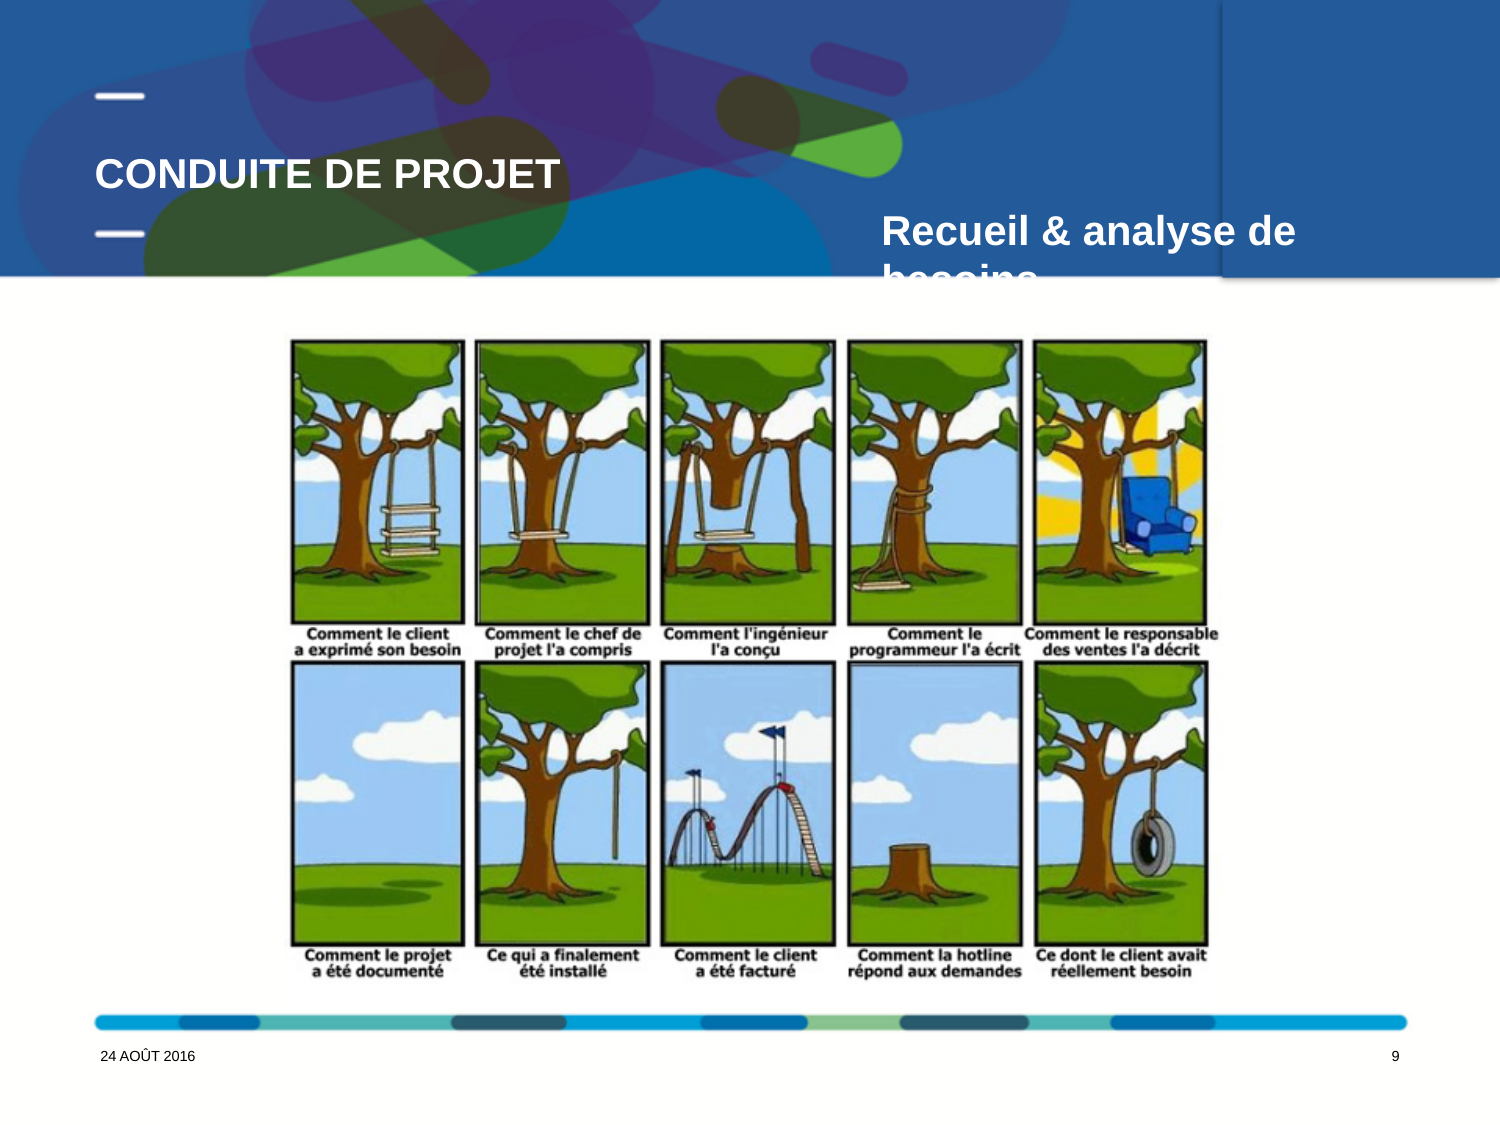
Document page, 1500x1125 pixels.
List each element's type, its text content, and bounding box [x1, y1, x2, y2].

title Conduite de projet [94, 148, 1040, 202]
text_box [1222, 0, 1500, 278]
text_box Recueil & analyse de besoins [866, 195, 1480, 311]
picture [0, 0, 1500, 1125]
slide_number 24 août 2016 [100, 1033, 254, 1081]
list [94, 251, 1394, 1005]
slide_number 8 [1322, 1033, 1400, 1081]
